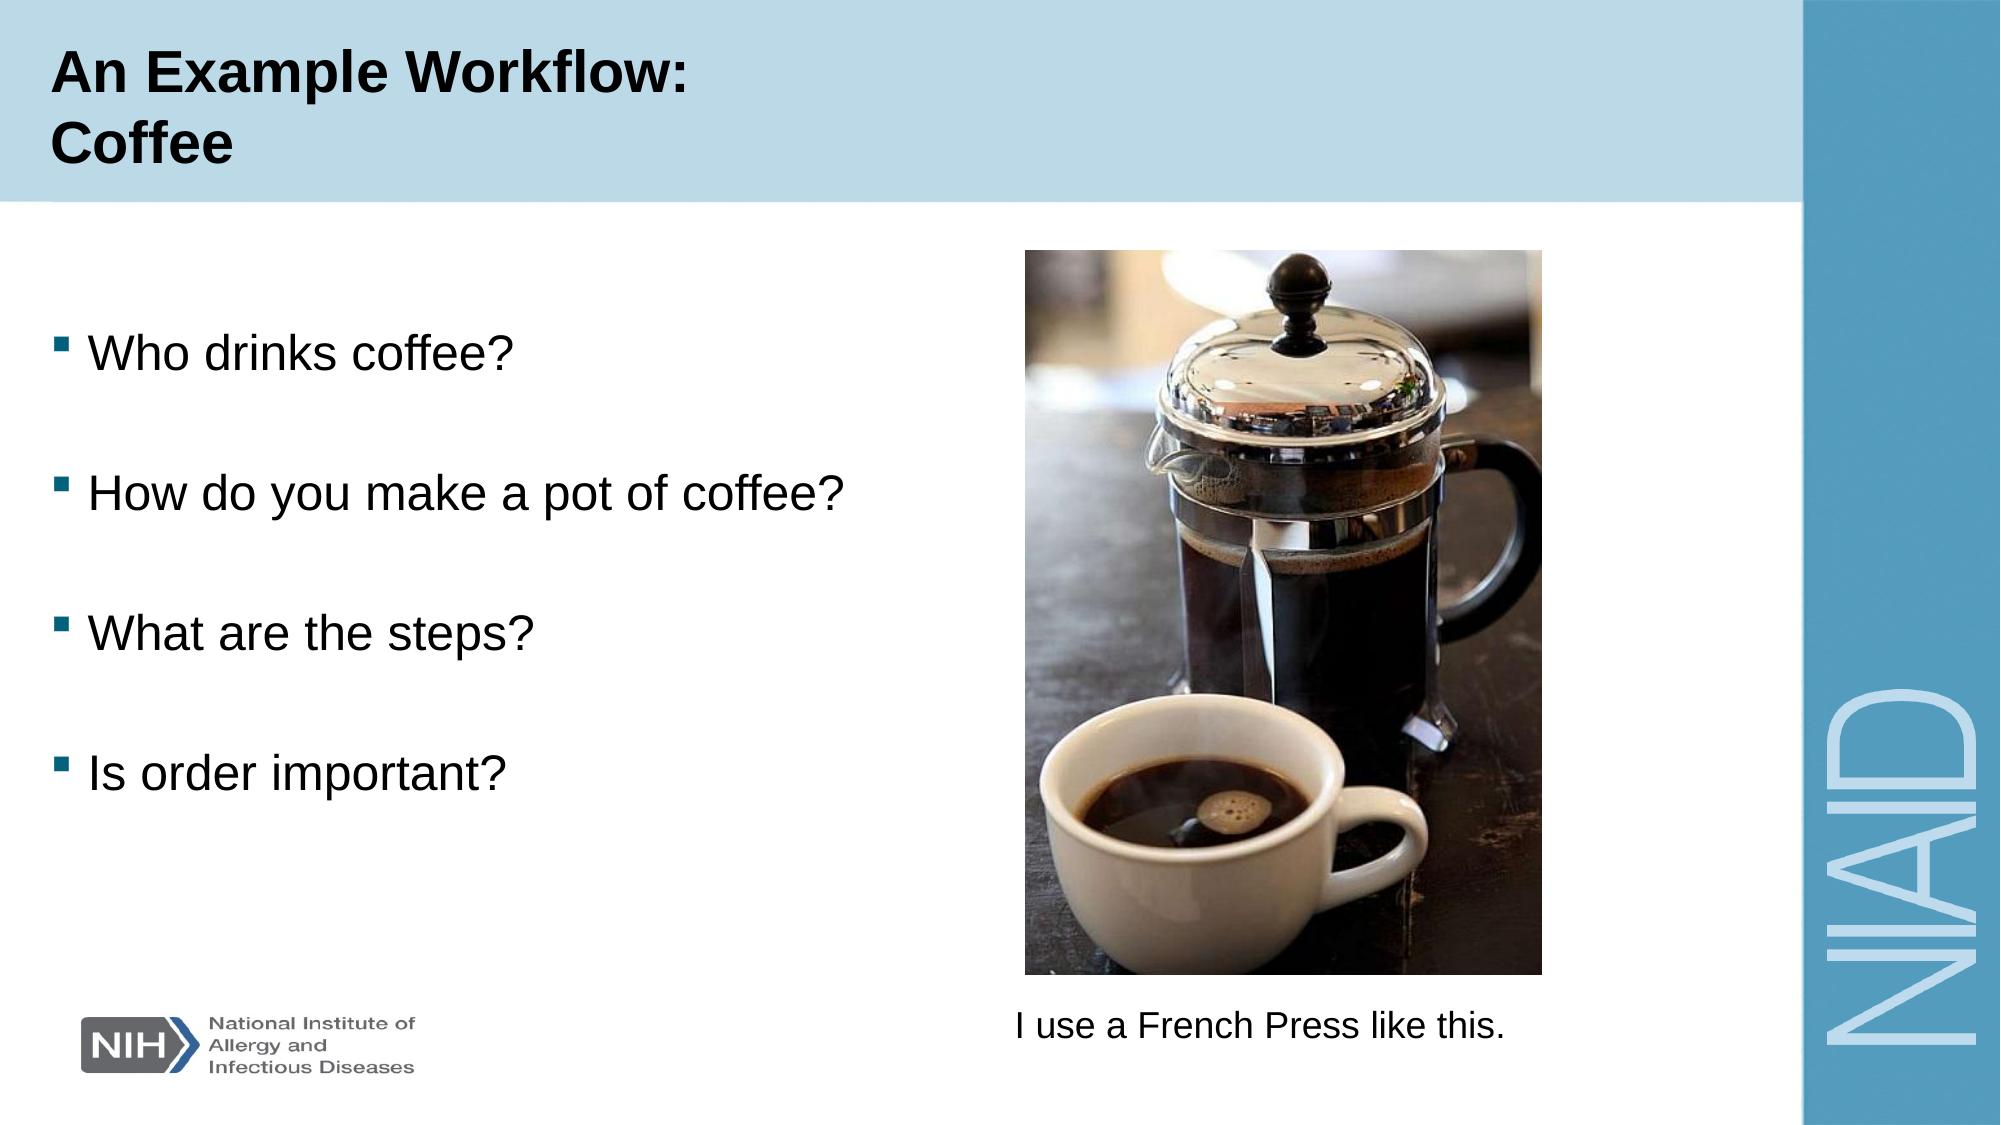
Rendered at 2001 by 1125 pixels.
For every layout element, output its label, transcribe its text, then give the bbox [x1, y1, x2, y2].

list Who drinks coffee? How do you make a pot of coffee? What are the steps? Is order important? [50, 250, 850, 975]
text_box I use a French Press like this. [999, 993, 1542, 1054]
title An Example Workflow: Coffee [50, 25, 1700, 176]
picture [0, 0, 2000, 1125]
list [1025, 250, 1542, 976]
